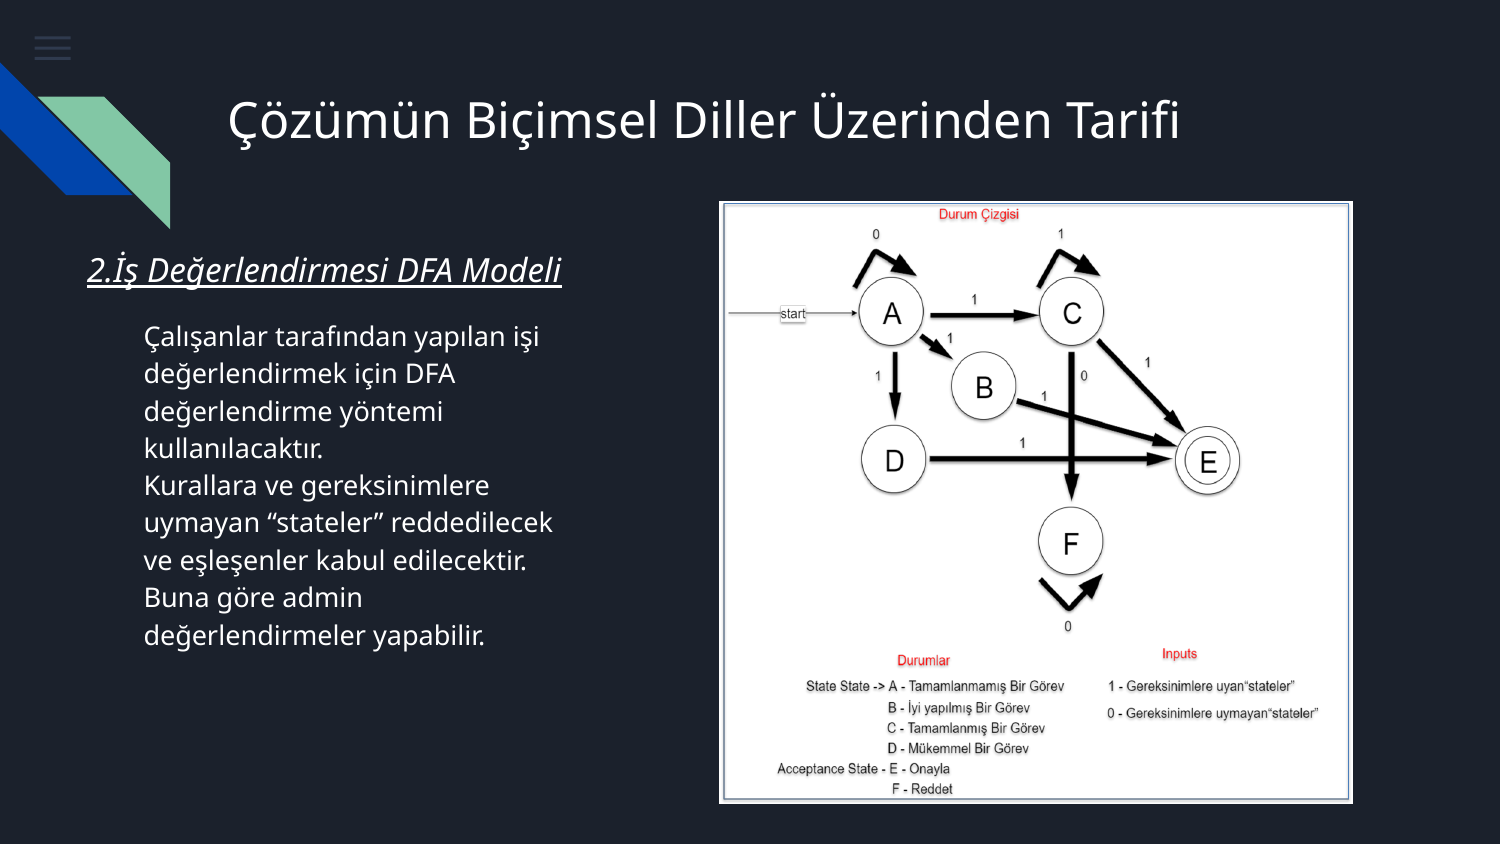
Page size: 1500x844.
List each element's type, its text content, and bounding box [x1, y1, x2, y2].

list 22.İş Değerlendirmesi DFA Modeli Çalışanlar tarafından yapılan işi değerlendirmek için DFA değerlendirme yöntemi kullanılacaktır. Kurallara ve gereksinimlere uymayan “stateler” reddedilecek ve eşleşenler kabul edilecektir. Buna göre admin değerlendirmeler yapabilir. [53, 214, 581, 778]
title Çözümün Biçimsel Diller Üzerinden Tarifi [212, 64, 1368, 215]
picture [718, 201, 1353, 805]
